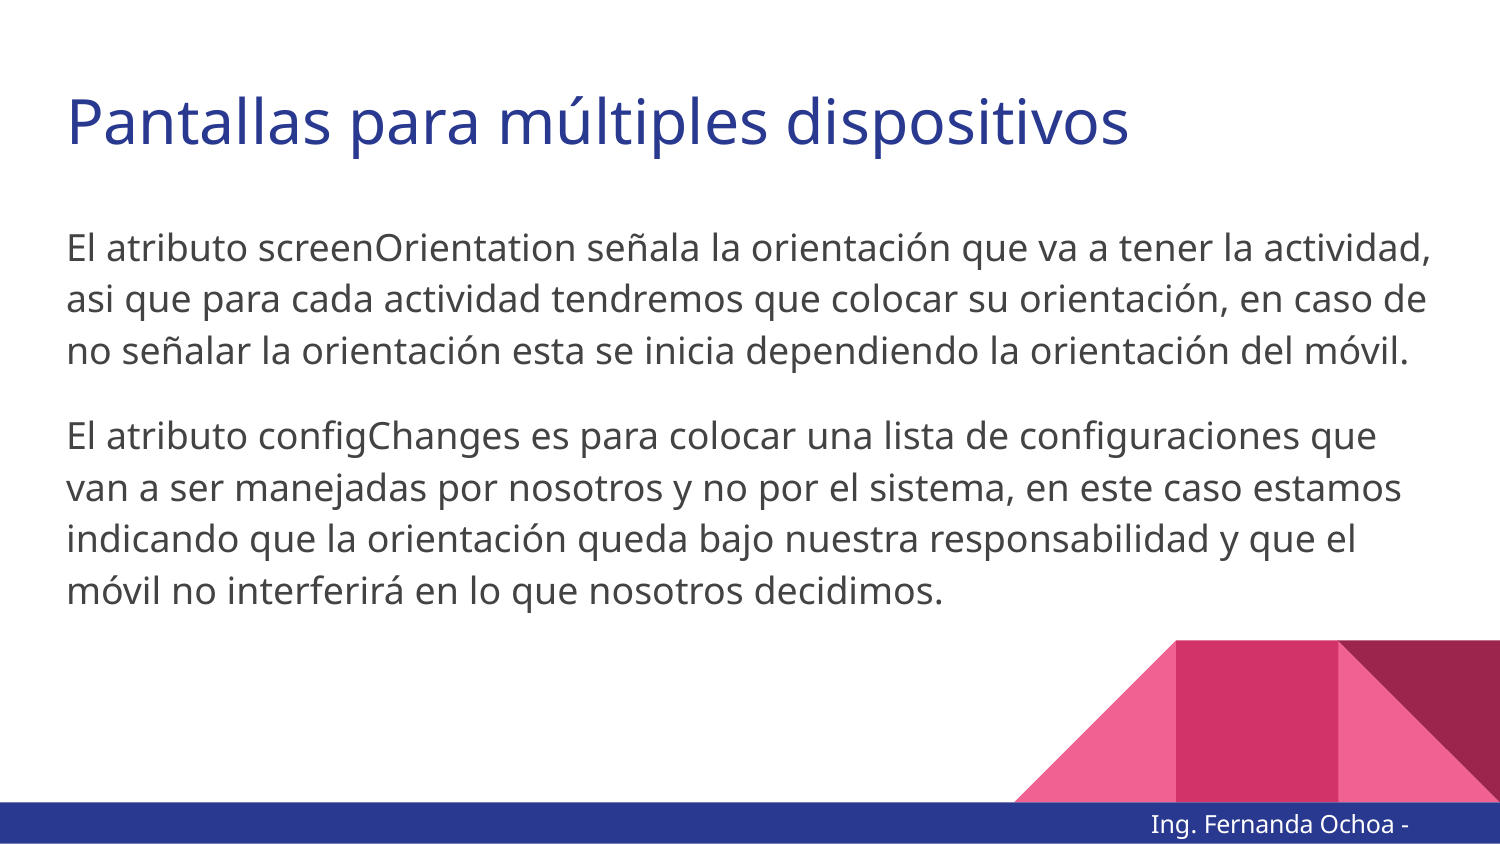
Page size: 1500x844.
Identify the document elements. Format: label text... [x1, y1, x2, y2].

title Pantallas para múltiples dispositivos [51, 67, 1449, 167]
list El atributo screenOrientation señala la orientación que va a tener la actividad, asi que para cada actividad tendremos que colocar su orientación, en caso de no señalar la orientación esta se inicia dependiendo la orientación del móvil. El atributo configChanges es para colocar una lista de configuraciones que van a ser manejadas por nosotros y no por el sistema, en este caso estamos indicando que la orientación queda bajo nuestra responsabilidad y que el móvil no interferirá en lo que nosotros decidimos. [51, 201, 1449, 750]
text_box Ing. Fernanda Ochoa - @imonsh [1148, 808, 1500, 844]
